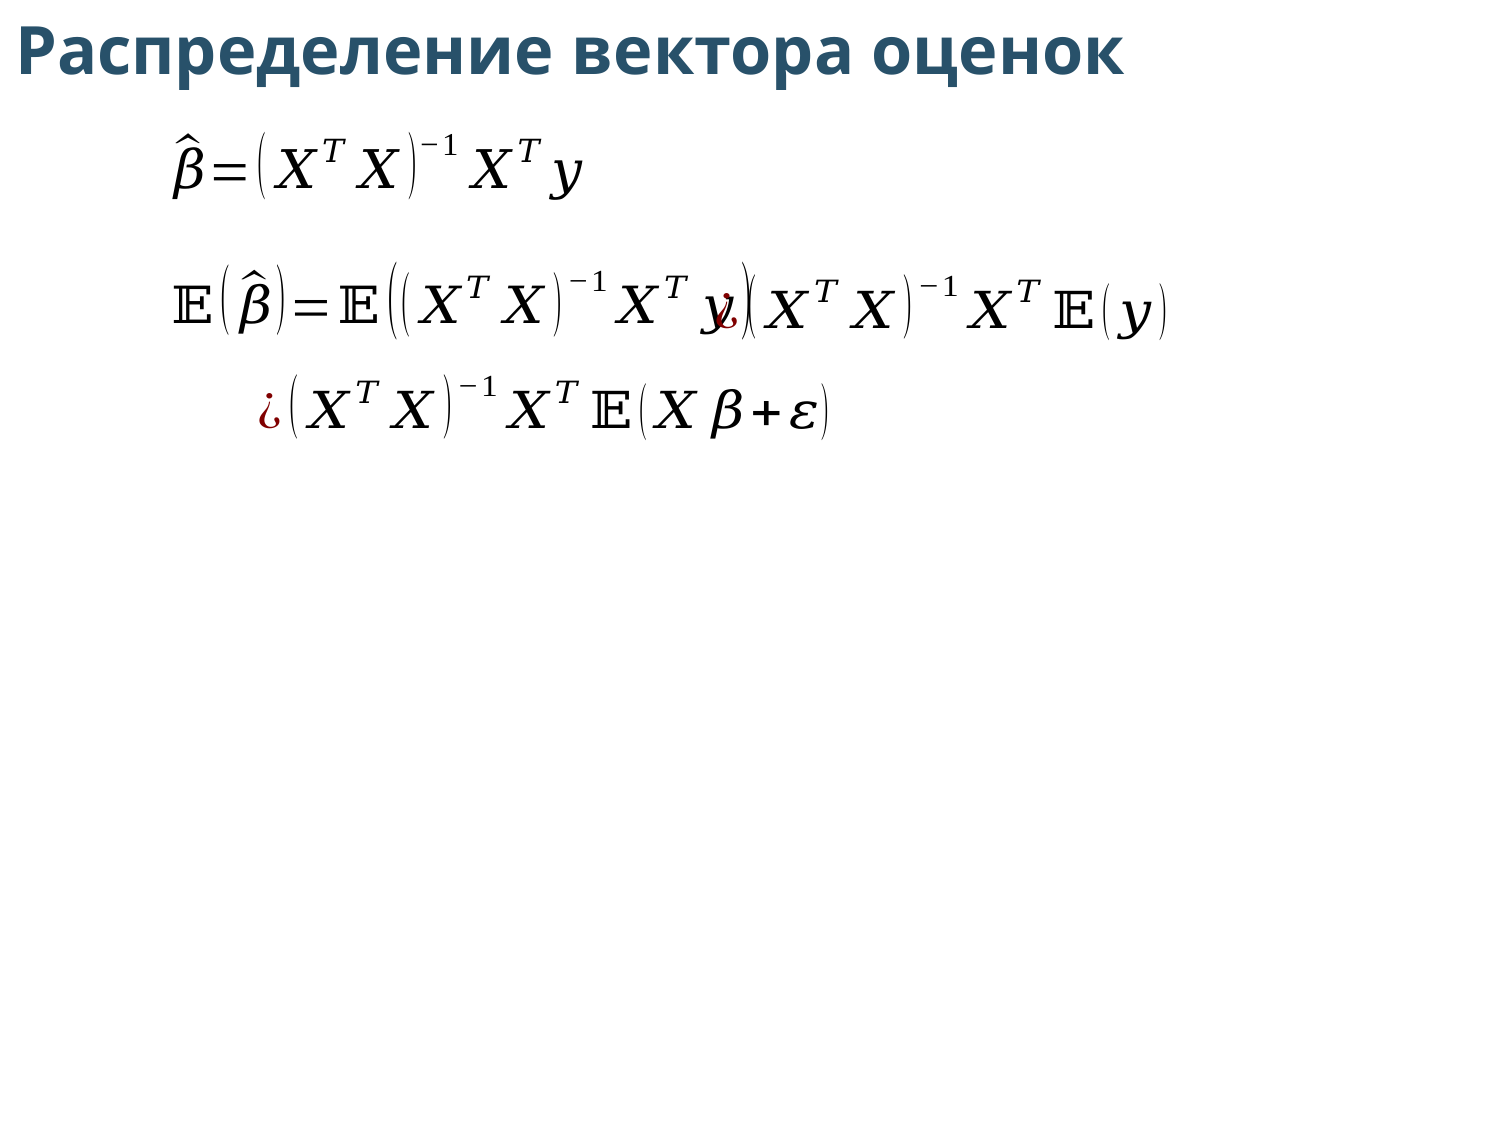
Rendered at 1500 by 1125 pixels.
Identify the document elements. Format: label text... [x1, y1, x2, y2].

text_box Распределение вектора оценок [0, 0, 1500, 102]
